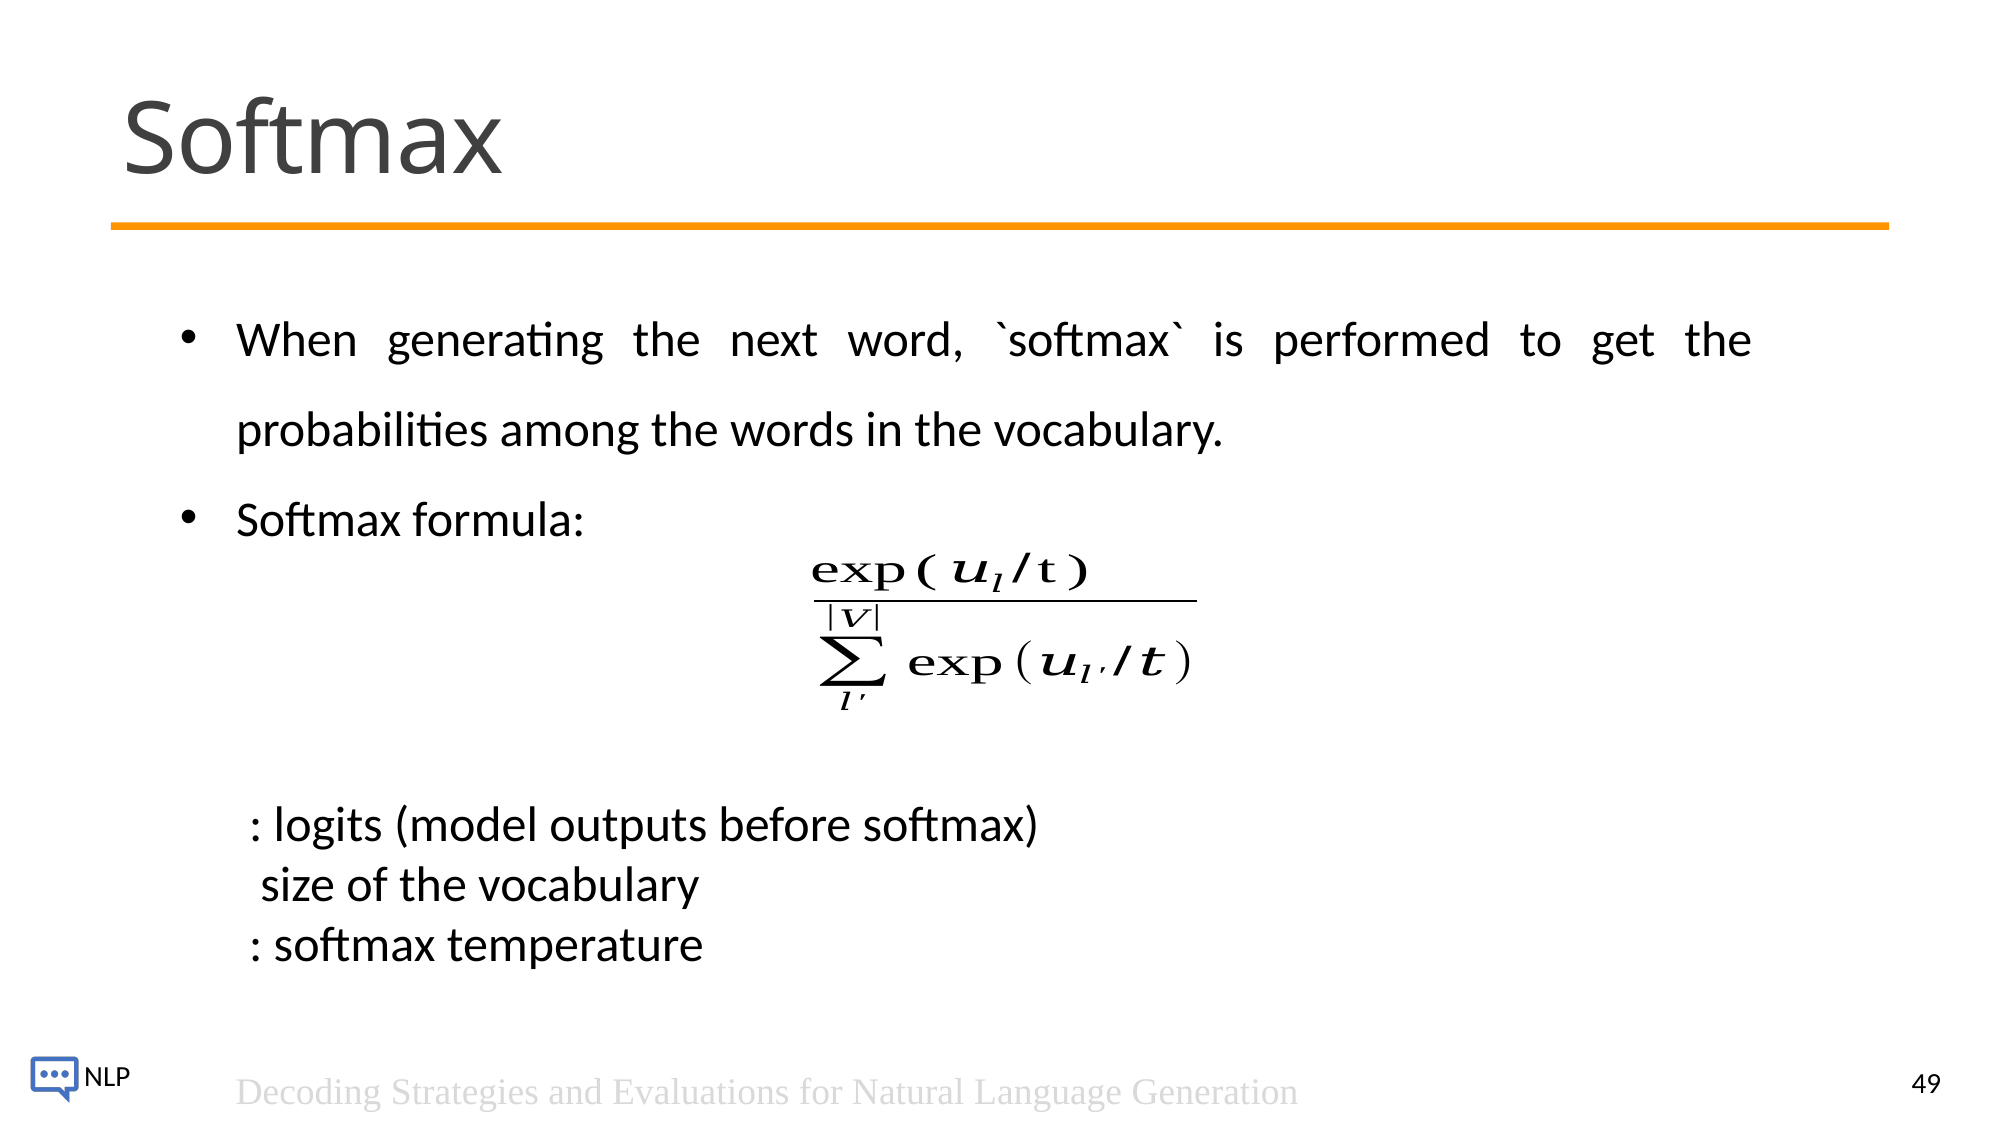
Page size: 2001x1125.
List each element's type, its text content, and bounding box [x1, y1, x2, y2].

picture [23, 1047, 86, 1110]
text_box When generating the next word, `softmax` is performed to get the probabilities among the words in the vocabulary. Softmax formula: [164, 268, 1768, 554]
title Softmax [107, 58, 1899, 228]
slide_number 49 [1740, 1052, 1957, 1113]
text_box Decoding Strategies and Evaluations for Natural Language Generation [220, 1059, 1349, 1120]
